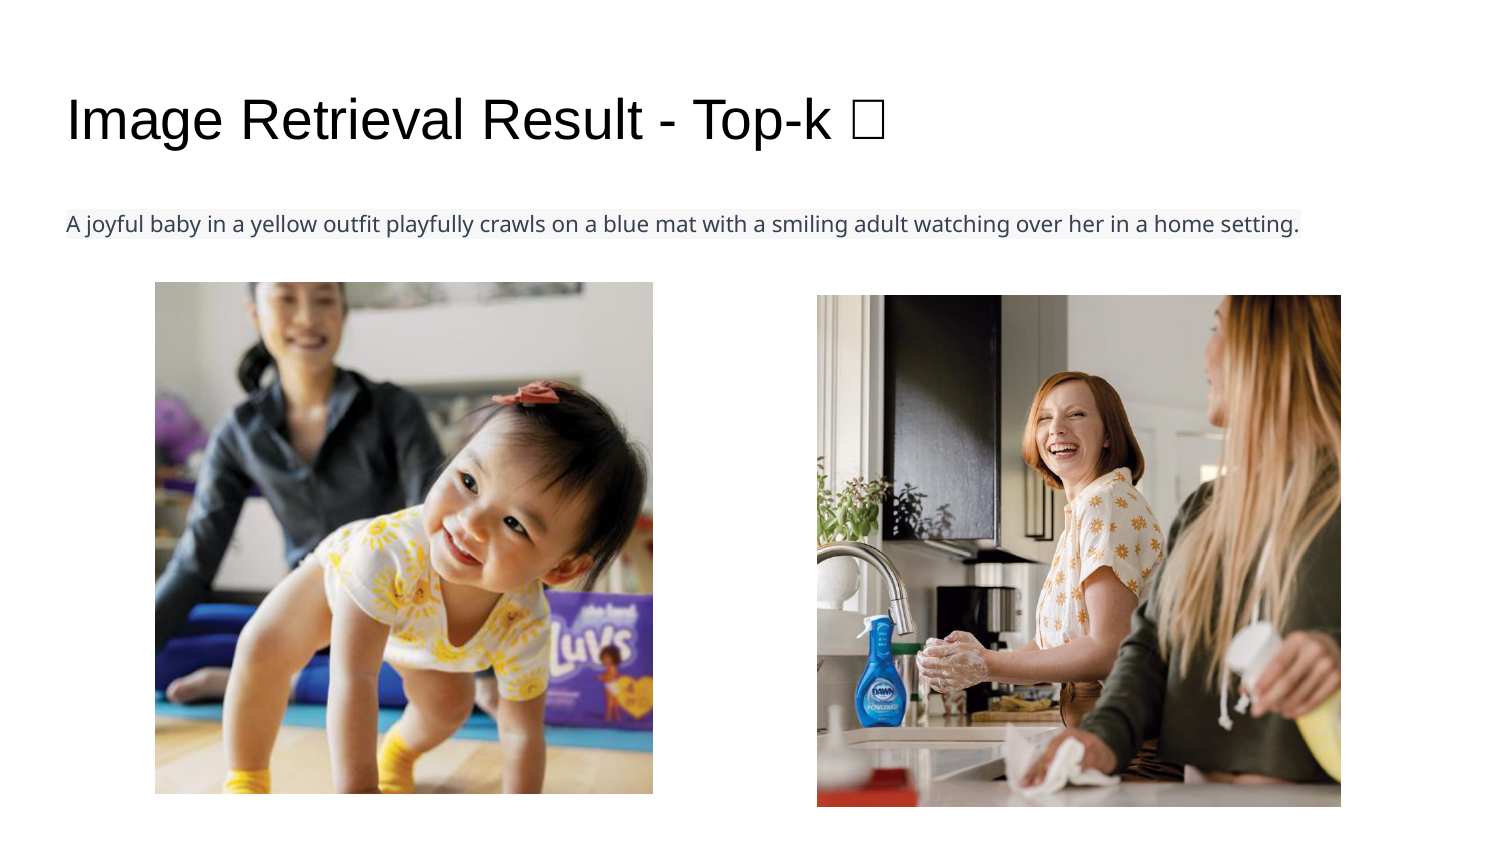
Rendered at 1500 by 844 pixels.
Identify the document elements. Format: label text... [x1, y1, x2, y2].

picture [154, 282, 653, 794]
title Image Retrieval Result - Top-k ✅ [51, 72, 1449, 167]
picture [816, 295, 1341, 807]
list A joyful baby in a yellow outfit playfully crawls on a blue mat with a smiling adult watching over her in a home setting. [51, 189, 1379, 283]
